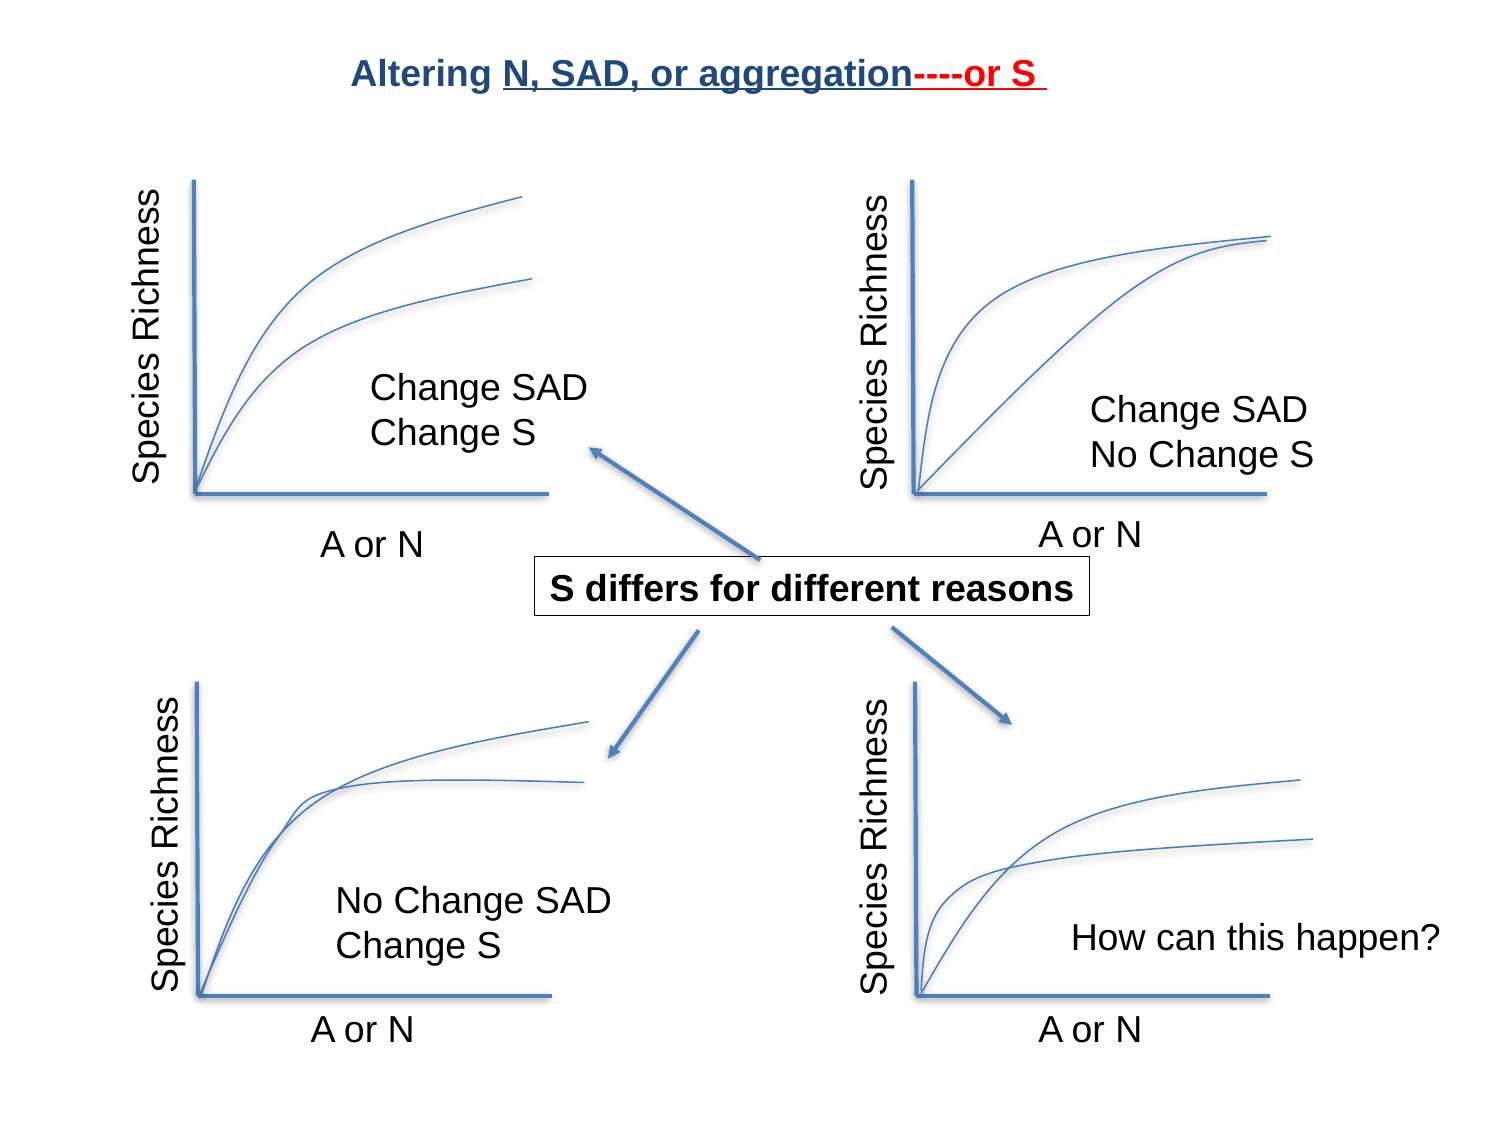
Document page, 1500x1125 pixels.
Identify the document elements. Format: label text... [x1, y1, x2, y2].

text_box [200, 277, 533, 490]
text_box [204, 779, 585, 993]
text_box A or N [305, 512, 440, 573]
text_box [203, 195, 523, 464]
text_box [919, 235, 1271, 484]
text_box Species Richness [132, 681, 193, 1009]
text_box No Change SAD Change S [320, 868, 627, 974]
text_box A or N [1023, 503, 1158, 563]
text_box Change SAD Change S [355, 355, 604, 460]
text_box A or N [295, 1005, 430, 1058]
text_box Species Richness [113, 173, 174, 501]
text_box How can this happen? [1056, 905, 1456, 966]
text_box A or N [1023, 1005, 1158, 1058]
text_box Change SAD No Change S [1075, 377, 1330, 483]
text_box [607, 629, 700, 759]
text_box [588, 447, 761, 561]
text_box [919, 239, 1267, 491]
text_box S differs for different reasons [534, 556, 1090, 616]
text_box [891, 626, 1013, 726]
text_box Species Richness [841, 179, 902, 507]
text_box [922, 838, 1314, 991]
text_box Species Richness [841, 683, 902, 1011]
text_box [340, 720, 589, 786]
text_box Altering N, SAD, or aggregation----or S [335, 41, 1062, 101]
text_box [1011, 779, 1301, 865]
